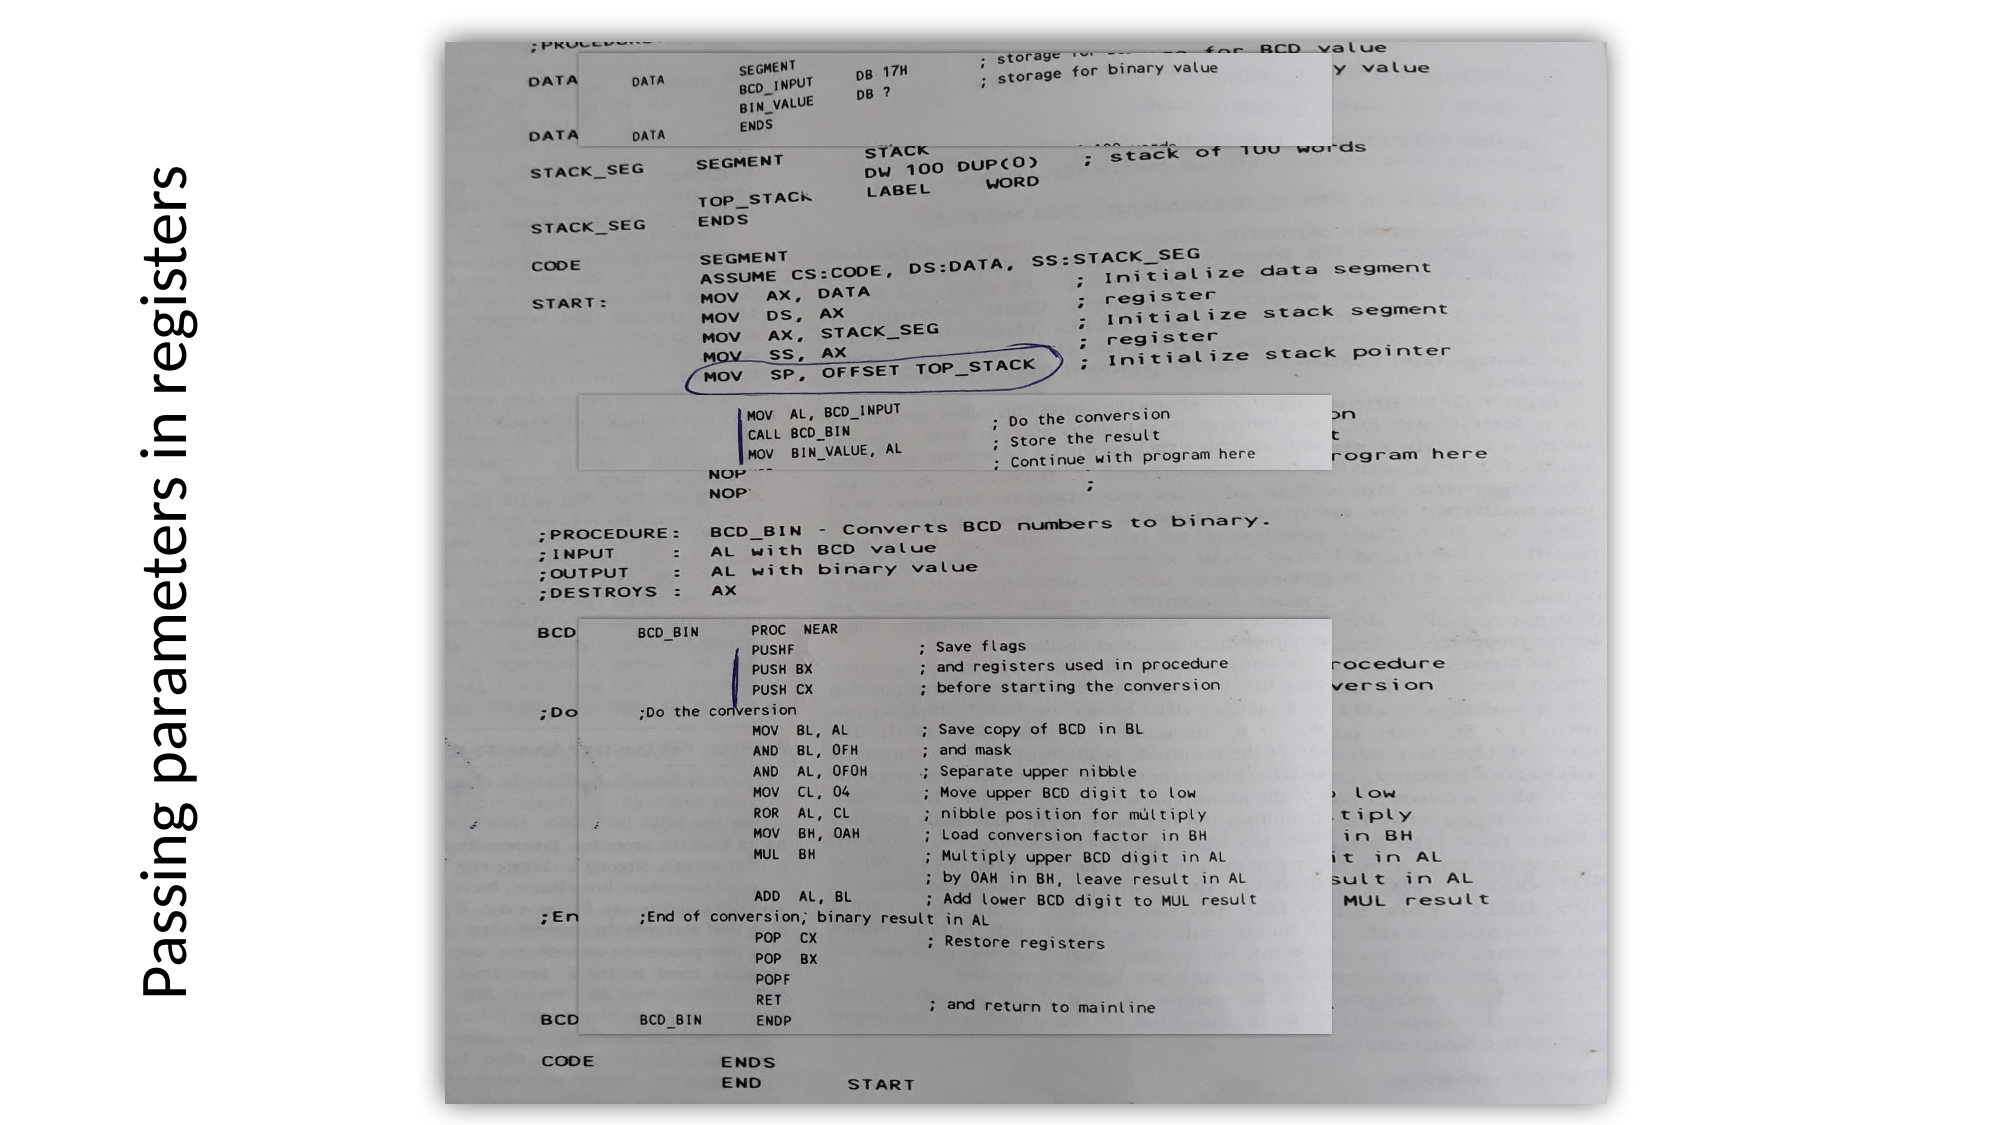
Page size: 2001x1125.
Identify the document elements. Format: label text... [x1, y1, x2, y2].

picture [578, 618, 1333, 1034]
picture [578, 53, 1333, 146]
picture [578, 395, 1333, 470]
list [445, 42, 1607, 1104]
title Passing parameters in registers [120, 76, 280, 1090]
